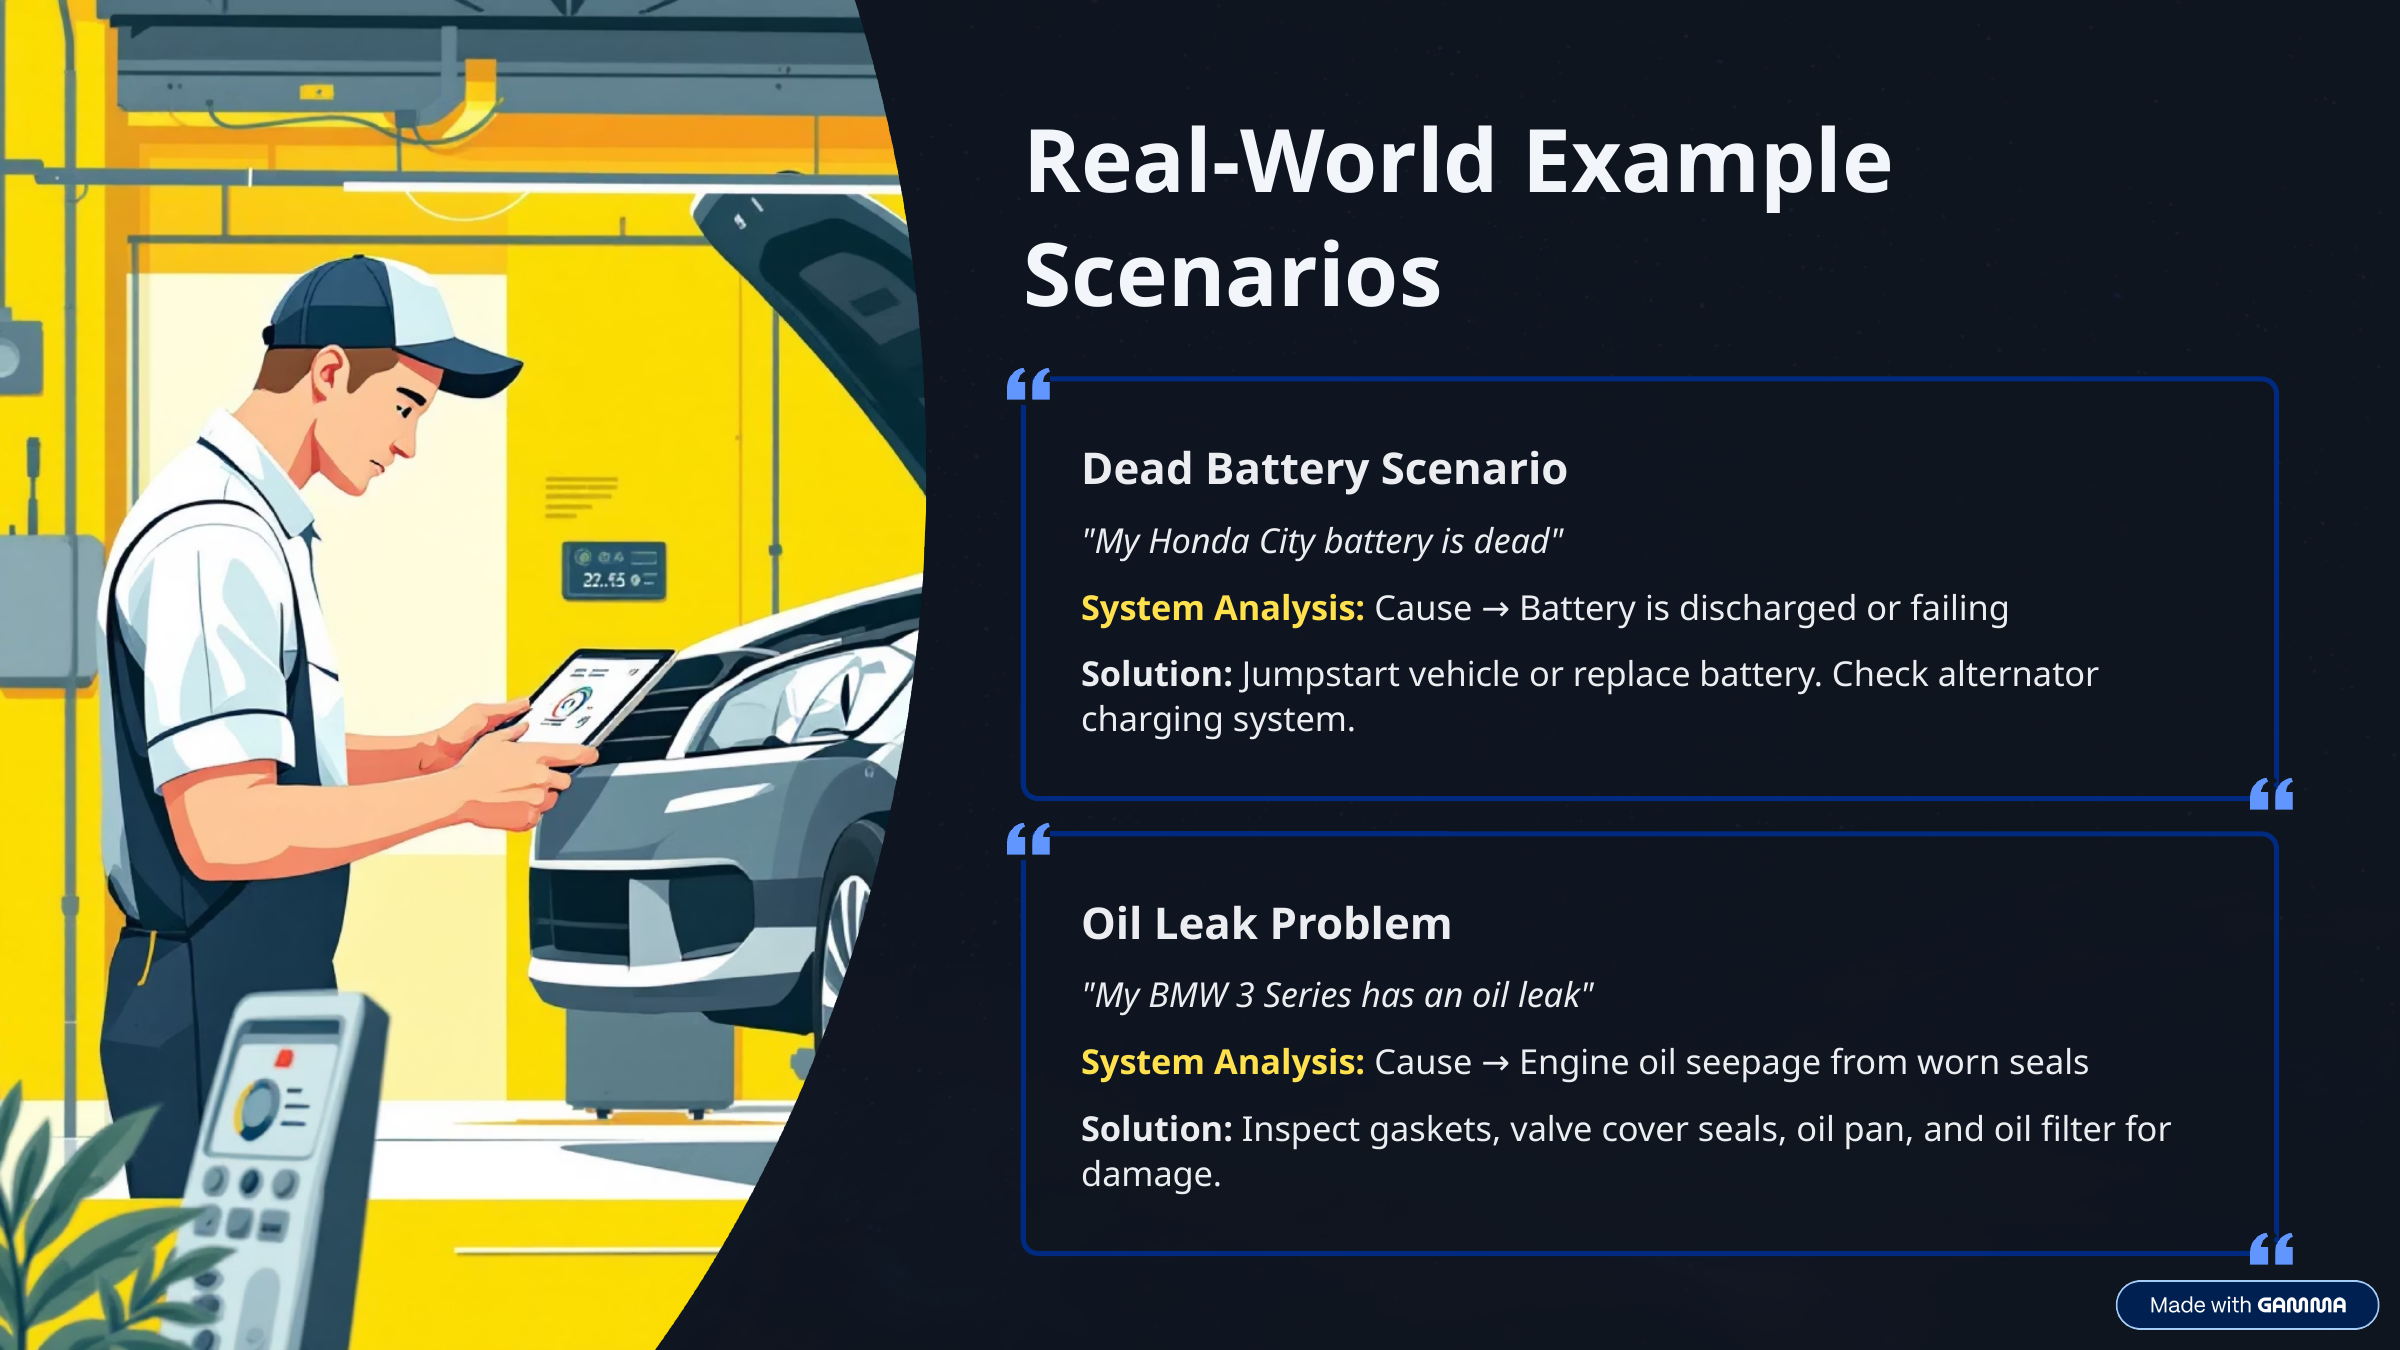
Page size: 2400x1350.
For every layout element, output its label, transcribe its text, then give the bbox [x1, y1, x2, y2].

text_box Dead Battery Scenario [1081, 436, 1569, 494]
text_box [2121, 1280, 2373, 1330]
picture [1007, 362, 1050, 405]
picture [1007, 817, 1050, 860]
picture [0, 0, 945, 1350]
text_box [1023, 833, 2277, 1254]
text_box "My Honda City battery is dead" [1081, 515, 2219, 561]
picture [2106, 1271, 2389, 1339]
text_box "My BMW 3 Series has an oil leak" [1081, 970, 2219, 1016]
picture [2250, 772, 2293, 815]
text_box Solution: Jumpstart vehicle or replace battery. Check alternator charging system. [1081, 649, 2219, 741]
text_box Oil Leak Problem [1081, 891, 1522, 949]
text_box Solution: Inspect gaskets, valve cover seals, oil pan, and oil filter for damage. [1081, 1103, 2219, 1196]
picture [2250, 1227, 2293, 1270]
text_box Real-World Example Scenarios [1023, 96, 2277, 326]
text_box [1023, 378, 2277, 799]
text_box System Analysis: Cause → Engine oil seepage from worn seals [1081, 1037, 2219, 1083]
text_box System Analysis: Cause → Battery is discharged or failing [1081, 582, 2219, 628]
